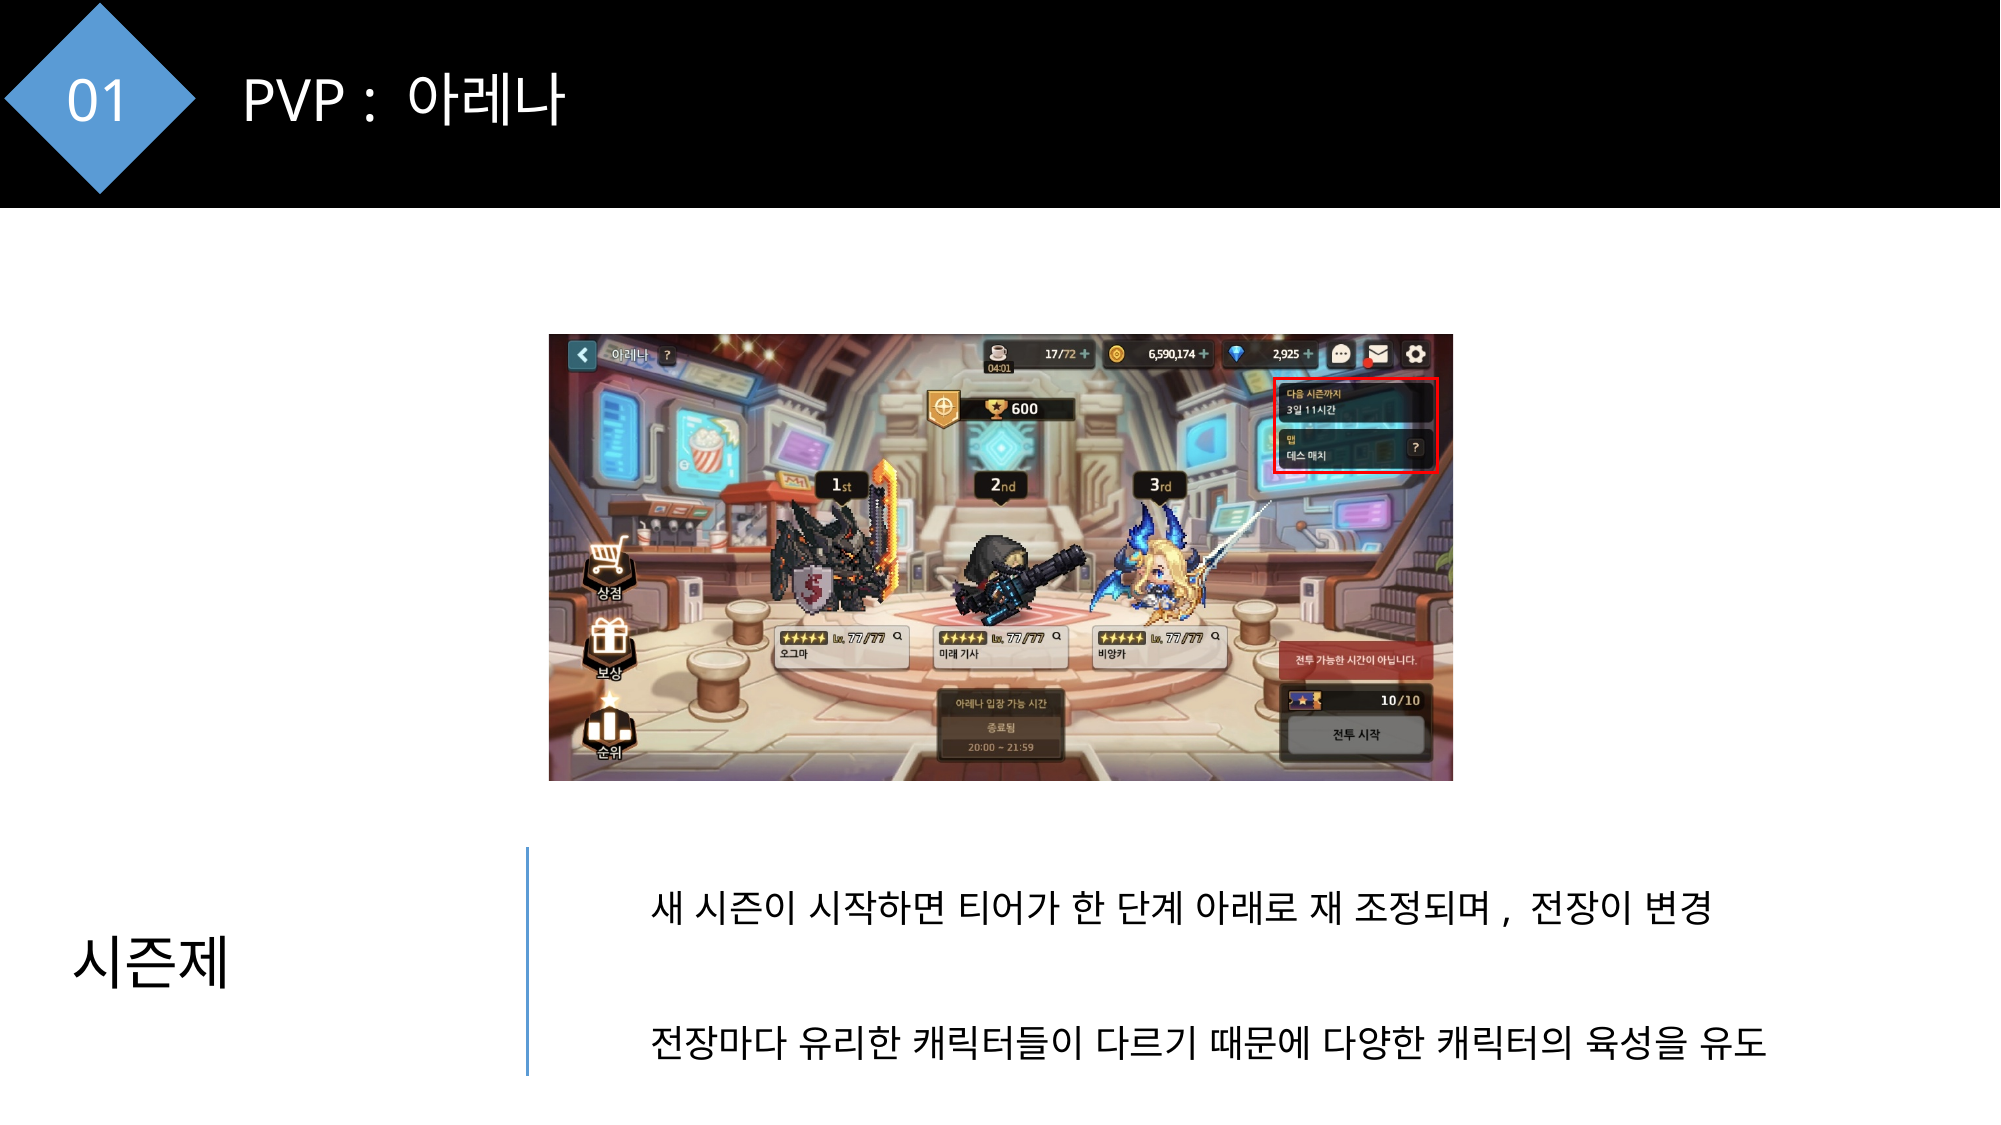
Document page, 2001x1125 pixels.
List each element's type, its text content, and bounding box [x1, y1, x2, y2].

text_box [0, 0, 2000, 209]
picture [548, 334, 1454, 781]
text_box 새 시즌이 시작하면 티어가 한 단계 아래로 재 조정되며, 전장이 변경 전장마다 유리한 캐릭터들이 다르기 때문에 다양한 캐릭터의 육성을 유도 [635, 855, 1955, 1073]
text_box 시즌제 [56, 918, 449, 1004]
text_box PVP : 아레나 [226, 55, 936, 141]
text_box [32, 30, 168, 167]
